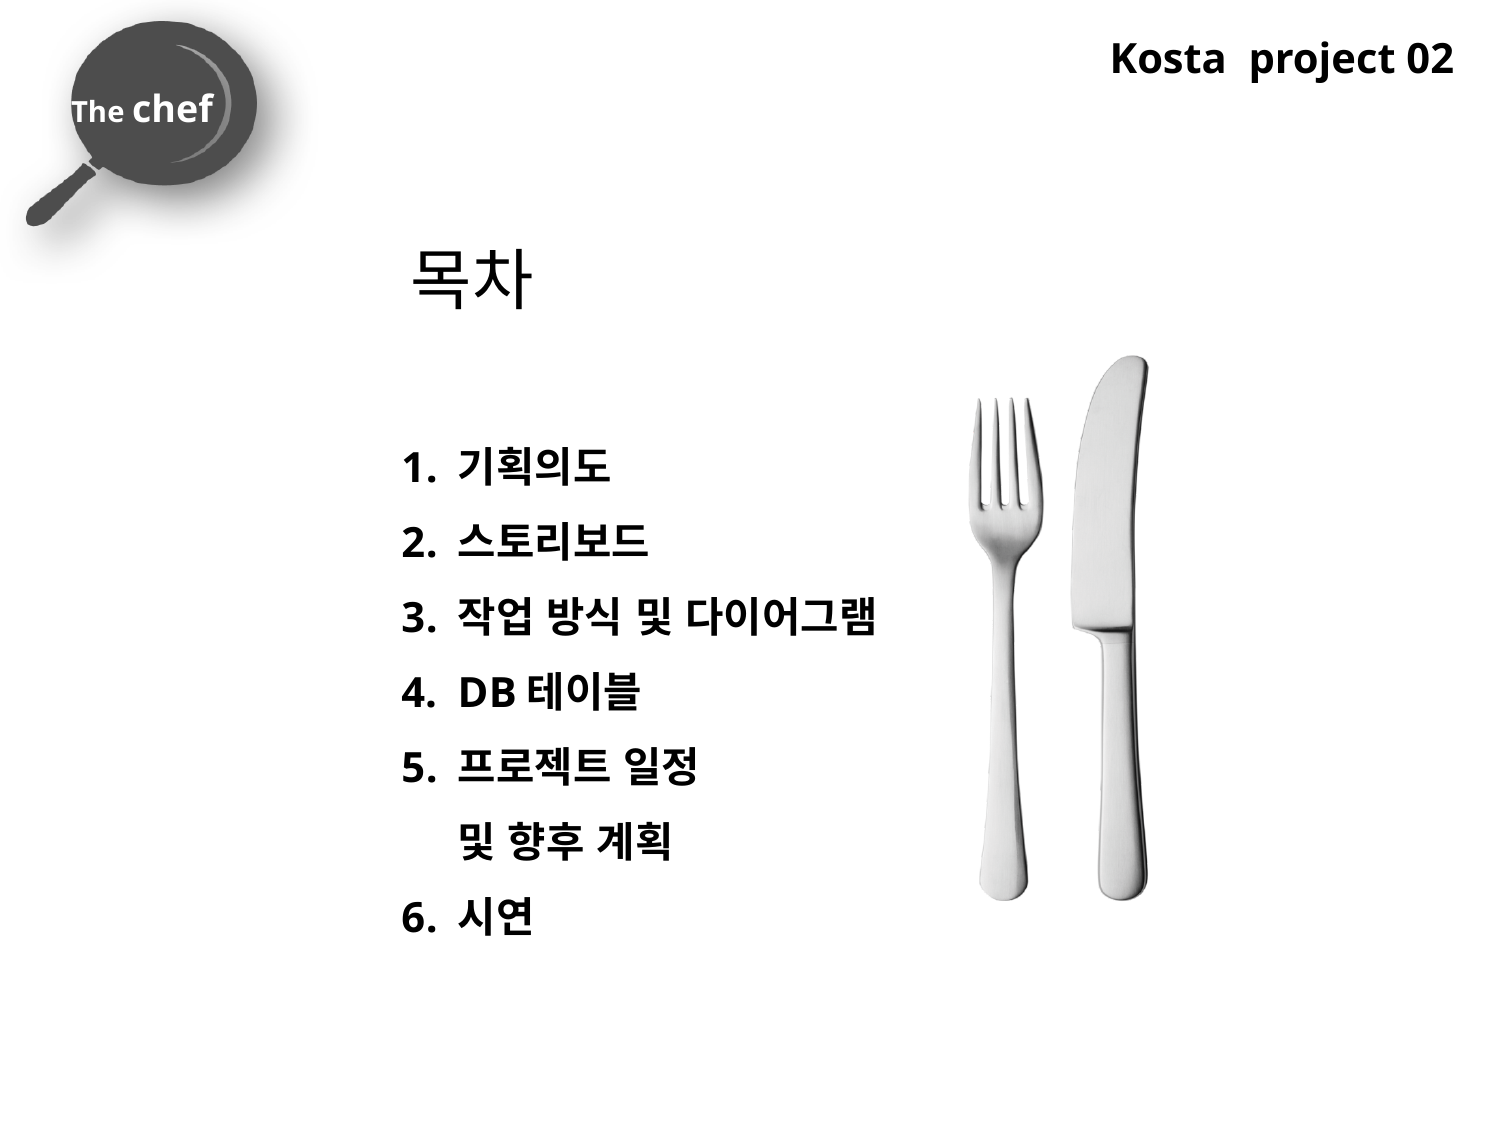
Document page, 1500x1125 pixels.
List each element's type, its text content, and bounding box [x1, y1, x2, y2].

text_box Kosta project 02 [1033, 24, 1500, 90]
text_box 기획의도 스토리보드 작업 방식 및 다이어그램 DB테이블 프로젝트 일정 및 향후 계획 시연 [386, 408, 893, 949]
picture [726, 349, 1398, 906]
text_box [0, 0, 455, 287]
text_box 목차 [395, 230, 568, 325]
